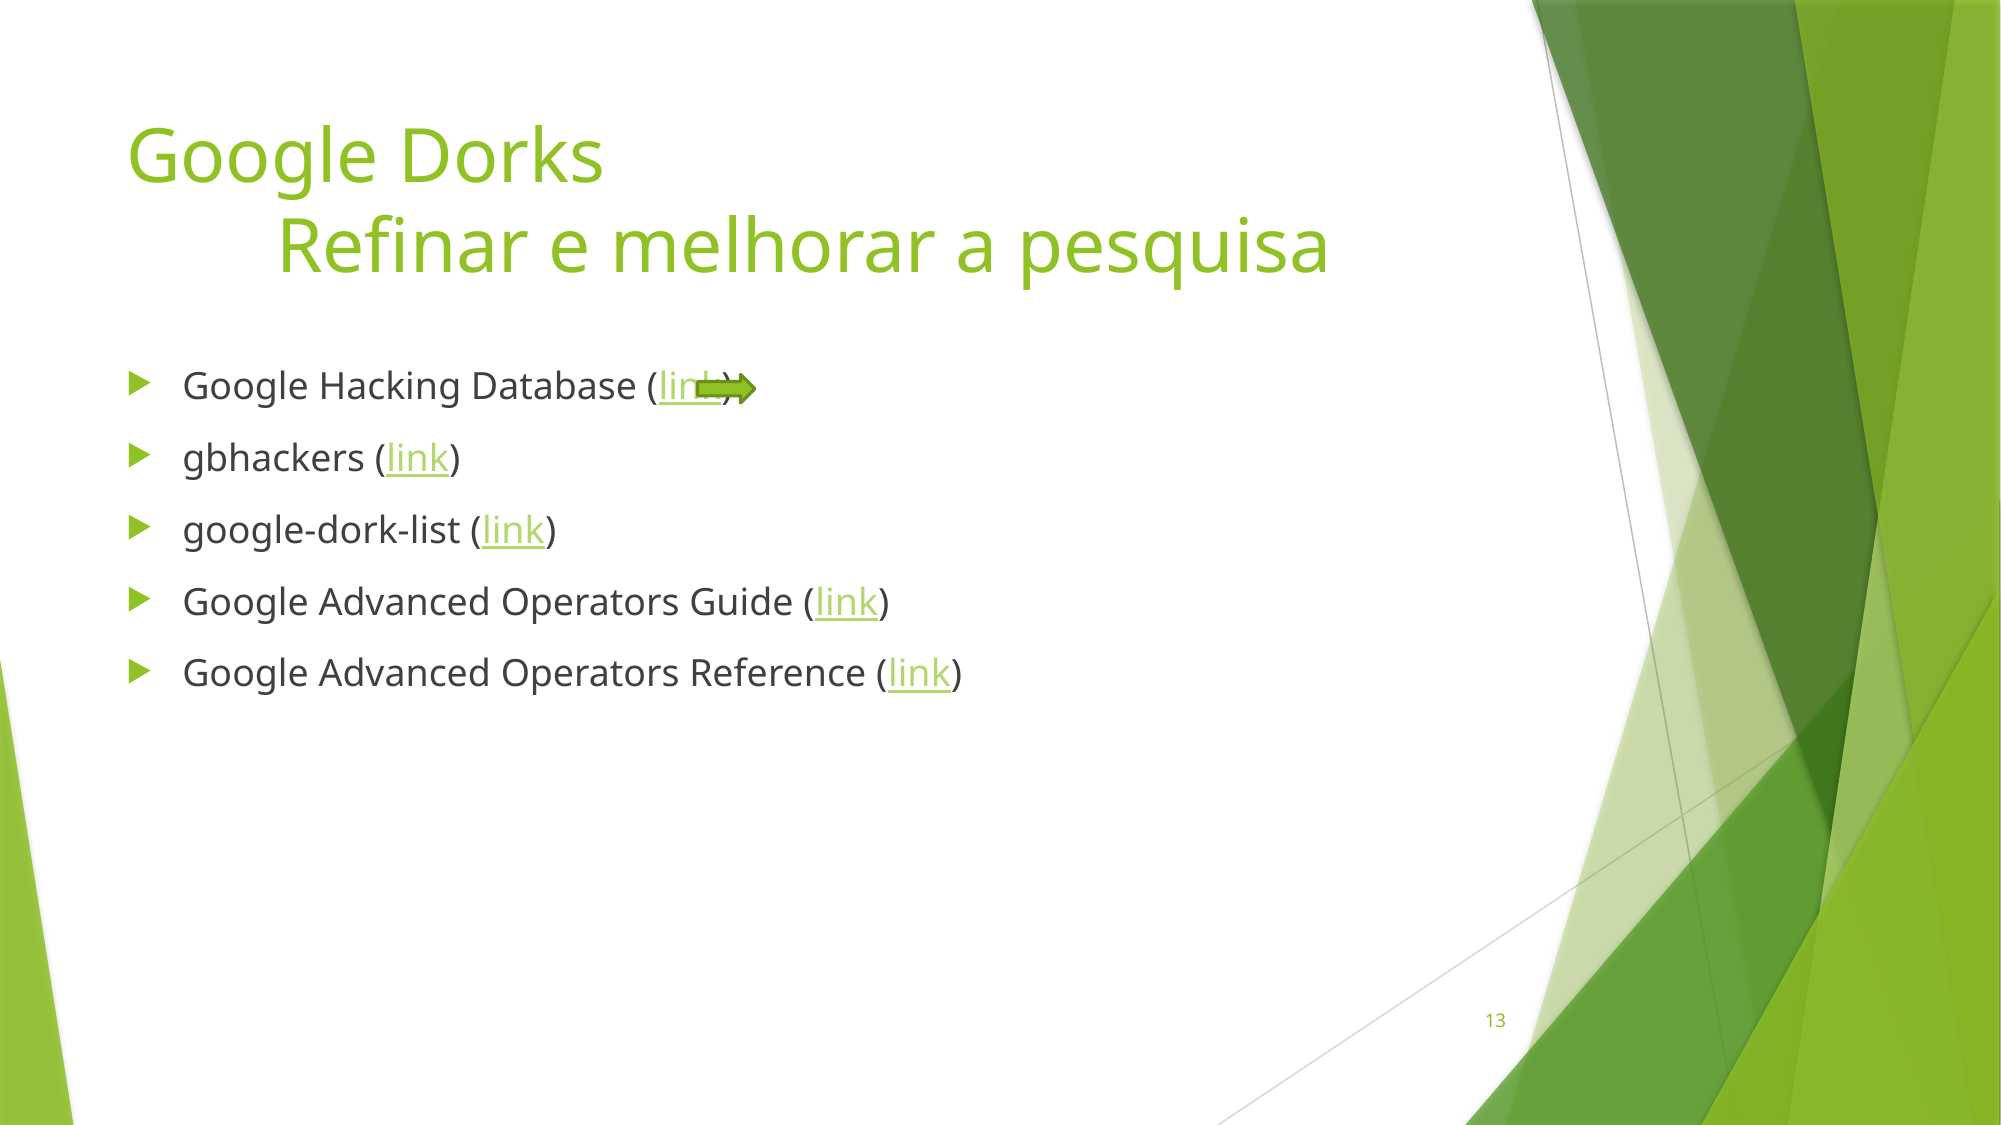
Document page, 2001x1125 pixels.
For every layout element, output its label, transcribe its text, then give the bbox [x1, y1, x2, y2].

list Google Hacking Database (link) gbhackers (link) google-dork-list (link) Google Advanced Operators Guide (link) Google Advanced Operators Reference (link) [111, 354, 1522, 992]
text_box [696, 372, 756, 405]
slide_number 13 [1409, 991, 1522, 1051]
title Google Dorks Refinar e melhorar a pesquisa [111, 99, 1522, 317]
